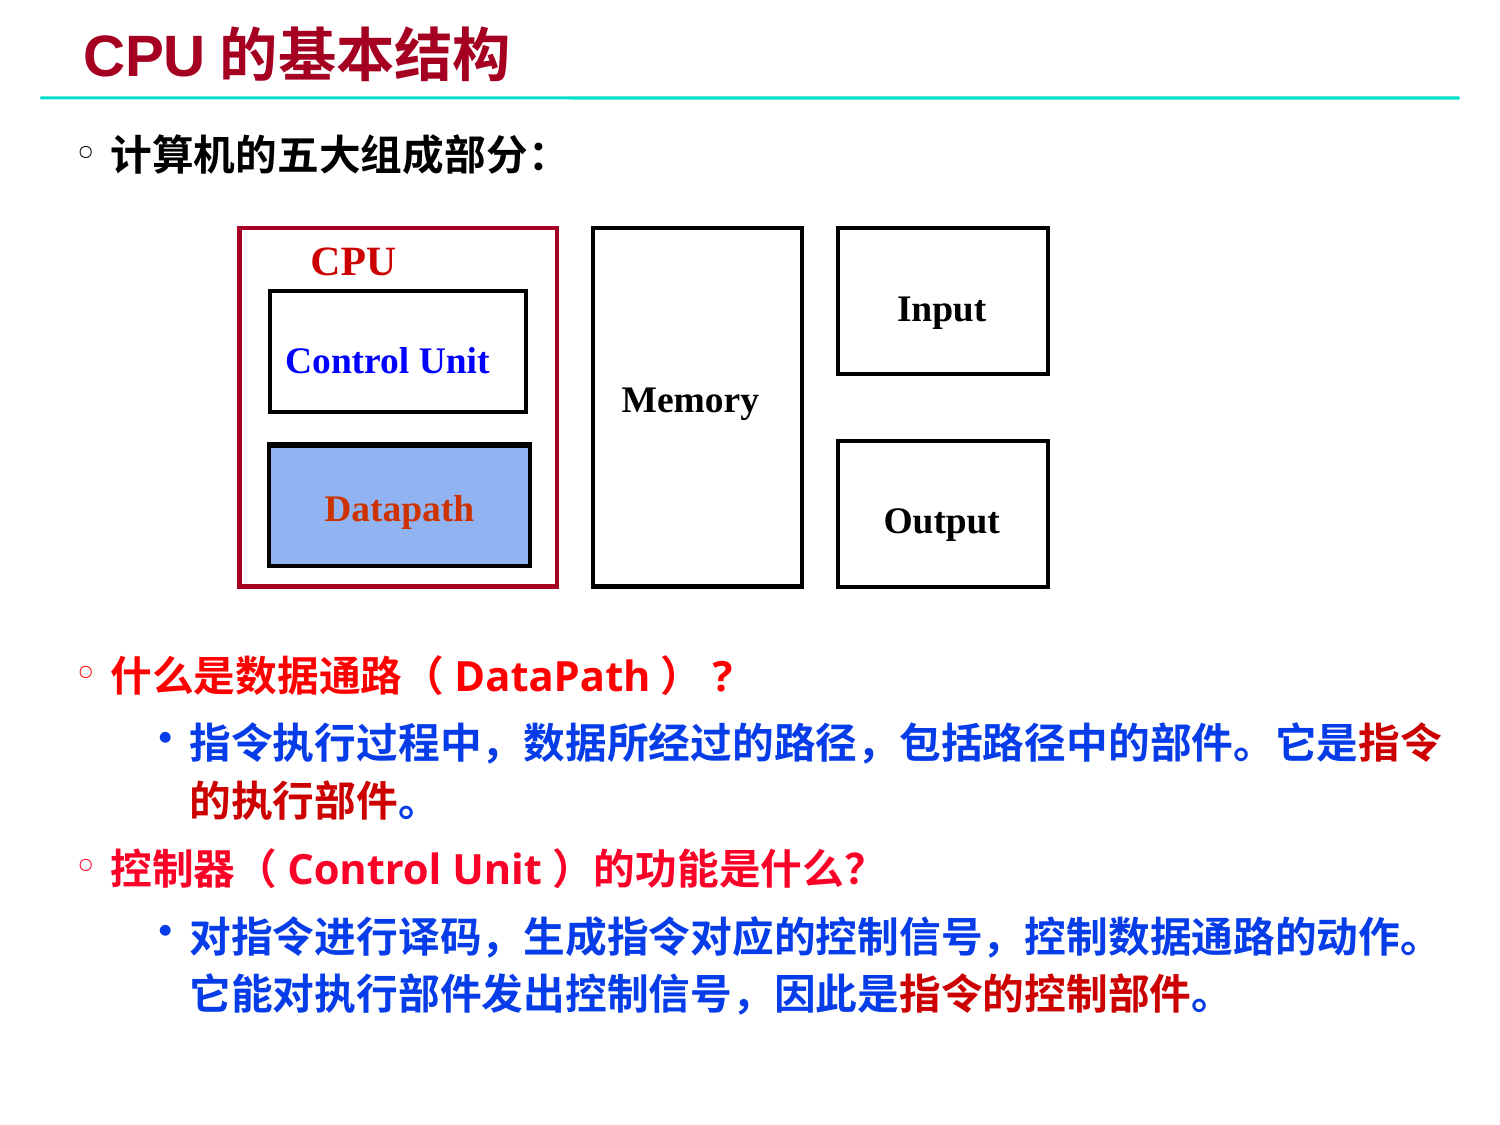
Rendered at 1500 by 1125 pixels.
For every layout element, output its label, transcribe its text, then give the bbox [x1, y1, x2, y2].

title CPU的基本结构 [72, 23, 1290, 94]
text_box Output [868, 488, 1015, 549]
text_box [269, 444, 530, 566]
text_box [592, 228, 803, 587]
list 计算机的五大组成部分： 什么是数据通路（DataPath）? 指令执行过程中，数据所经过的路径，包括路径中的部件。它是指令的执行部件。 控制器（Control Unit）的功能是什么？ 对指令进行译码，生成指令对应的控制信号，控制数据通路的动作。它能对执行部件发出控制信号，因此是指令的控制部件。 [66, 125, 1459, 1060]
text_box CPU [295, 226, 412, 290]
text_box [838, 440, 1048, 587]
text_box [838, 228, 1048, 375]
text_box [239, 228, 557, 587]
text_box Input [882, 276, 1002, 336]
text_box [270, 290, 526, 412]
text_box Memory [606, 368, 775, 428]
